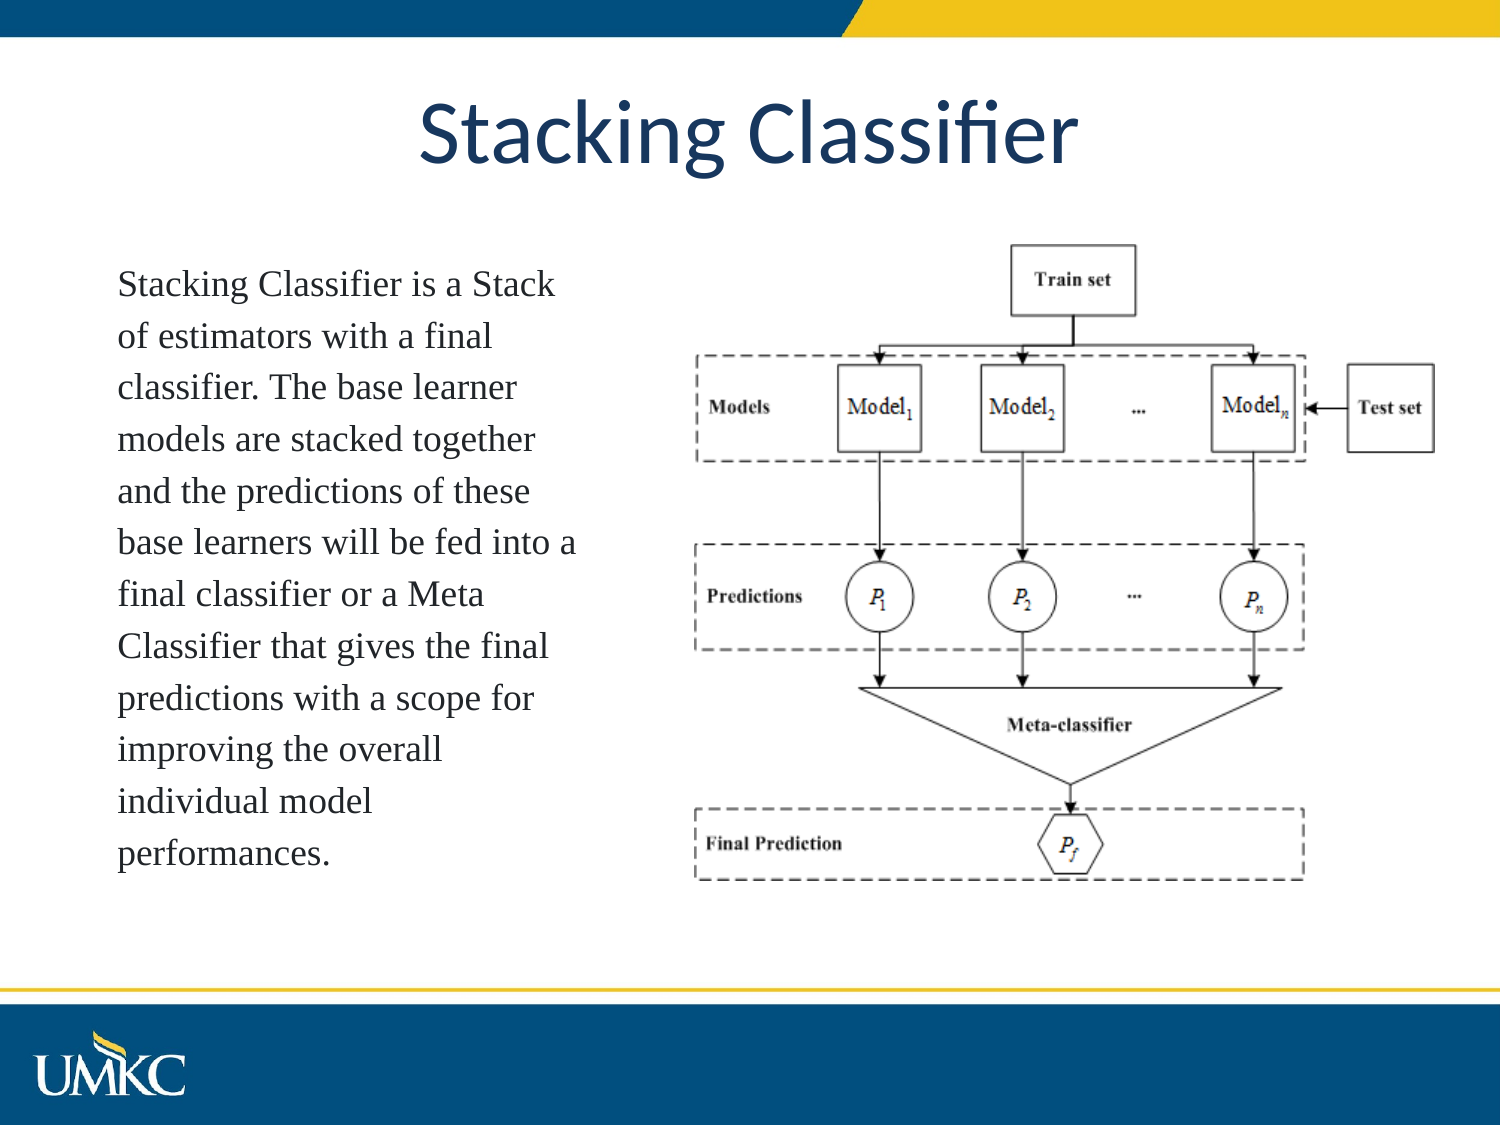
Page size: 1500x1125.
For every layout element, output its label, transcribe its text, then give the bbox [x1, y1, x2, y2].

text_box Stacking Classifier [75, 45, 1425, 209]
picture [0, 0, 1500, 1125]
text_box Stacking Classifier is a Stack of estimators with a final classifier. The base learner models are stacked together and the predictions of these base learners will be fed into a final classifier or a Meta Classifier that gives the final predictions with a scope for improving the overall individual model performances. [102, 237, 596, 888]
